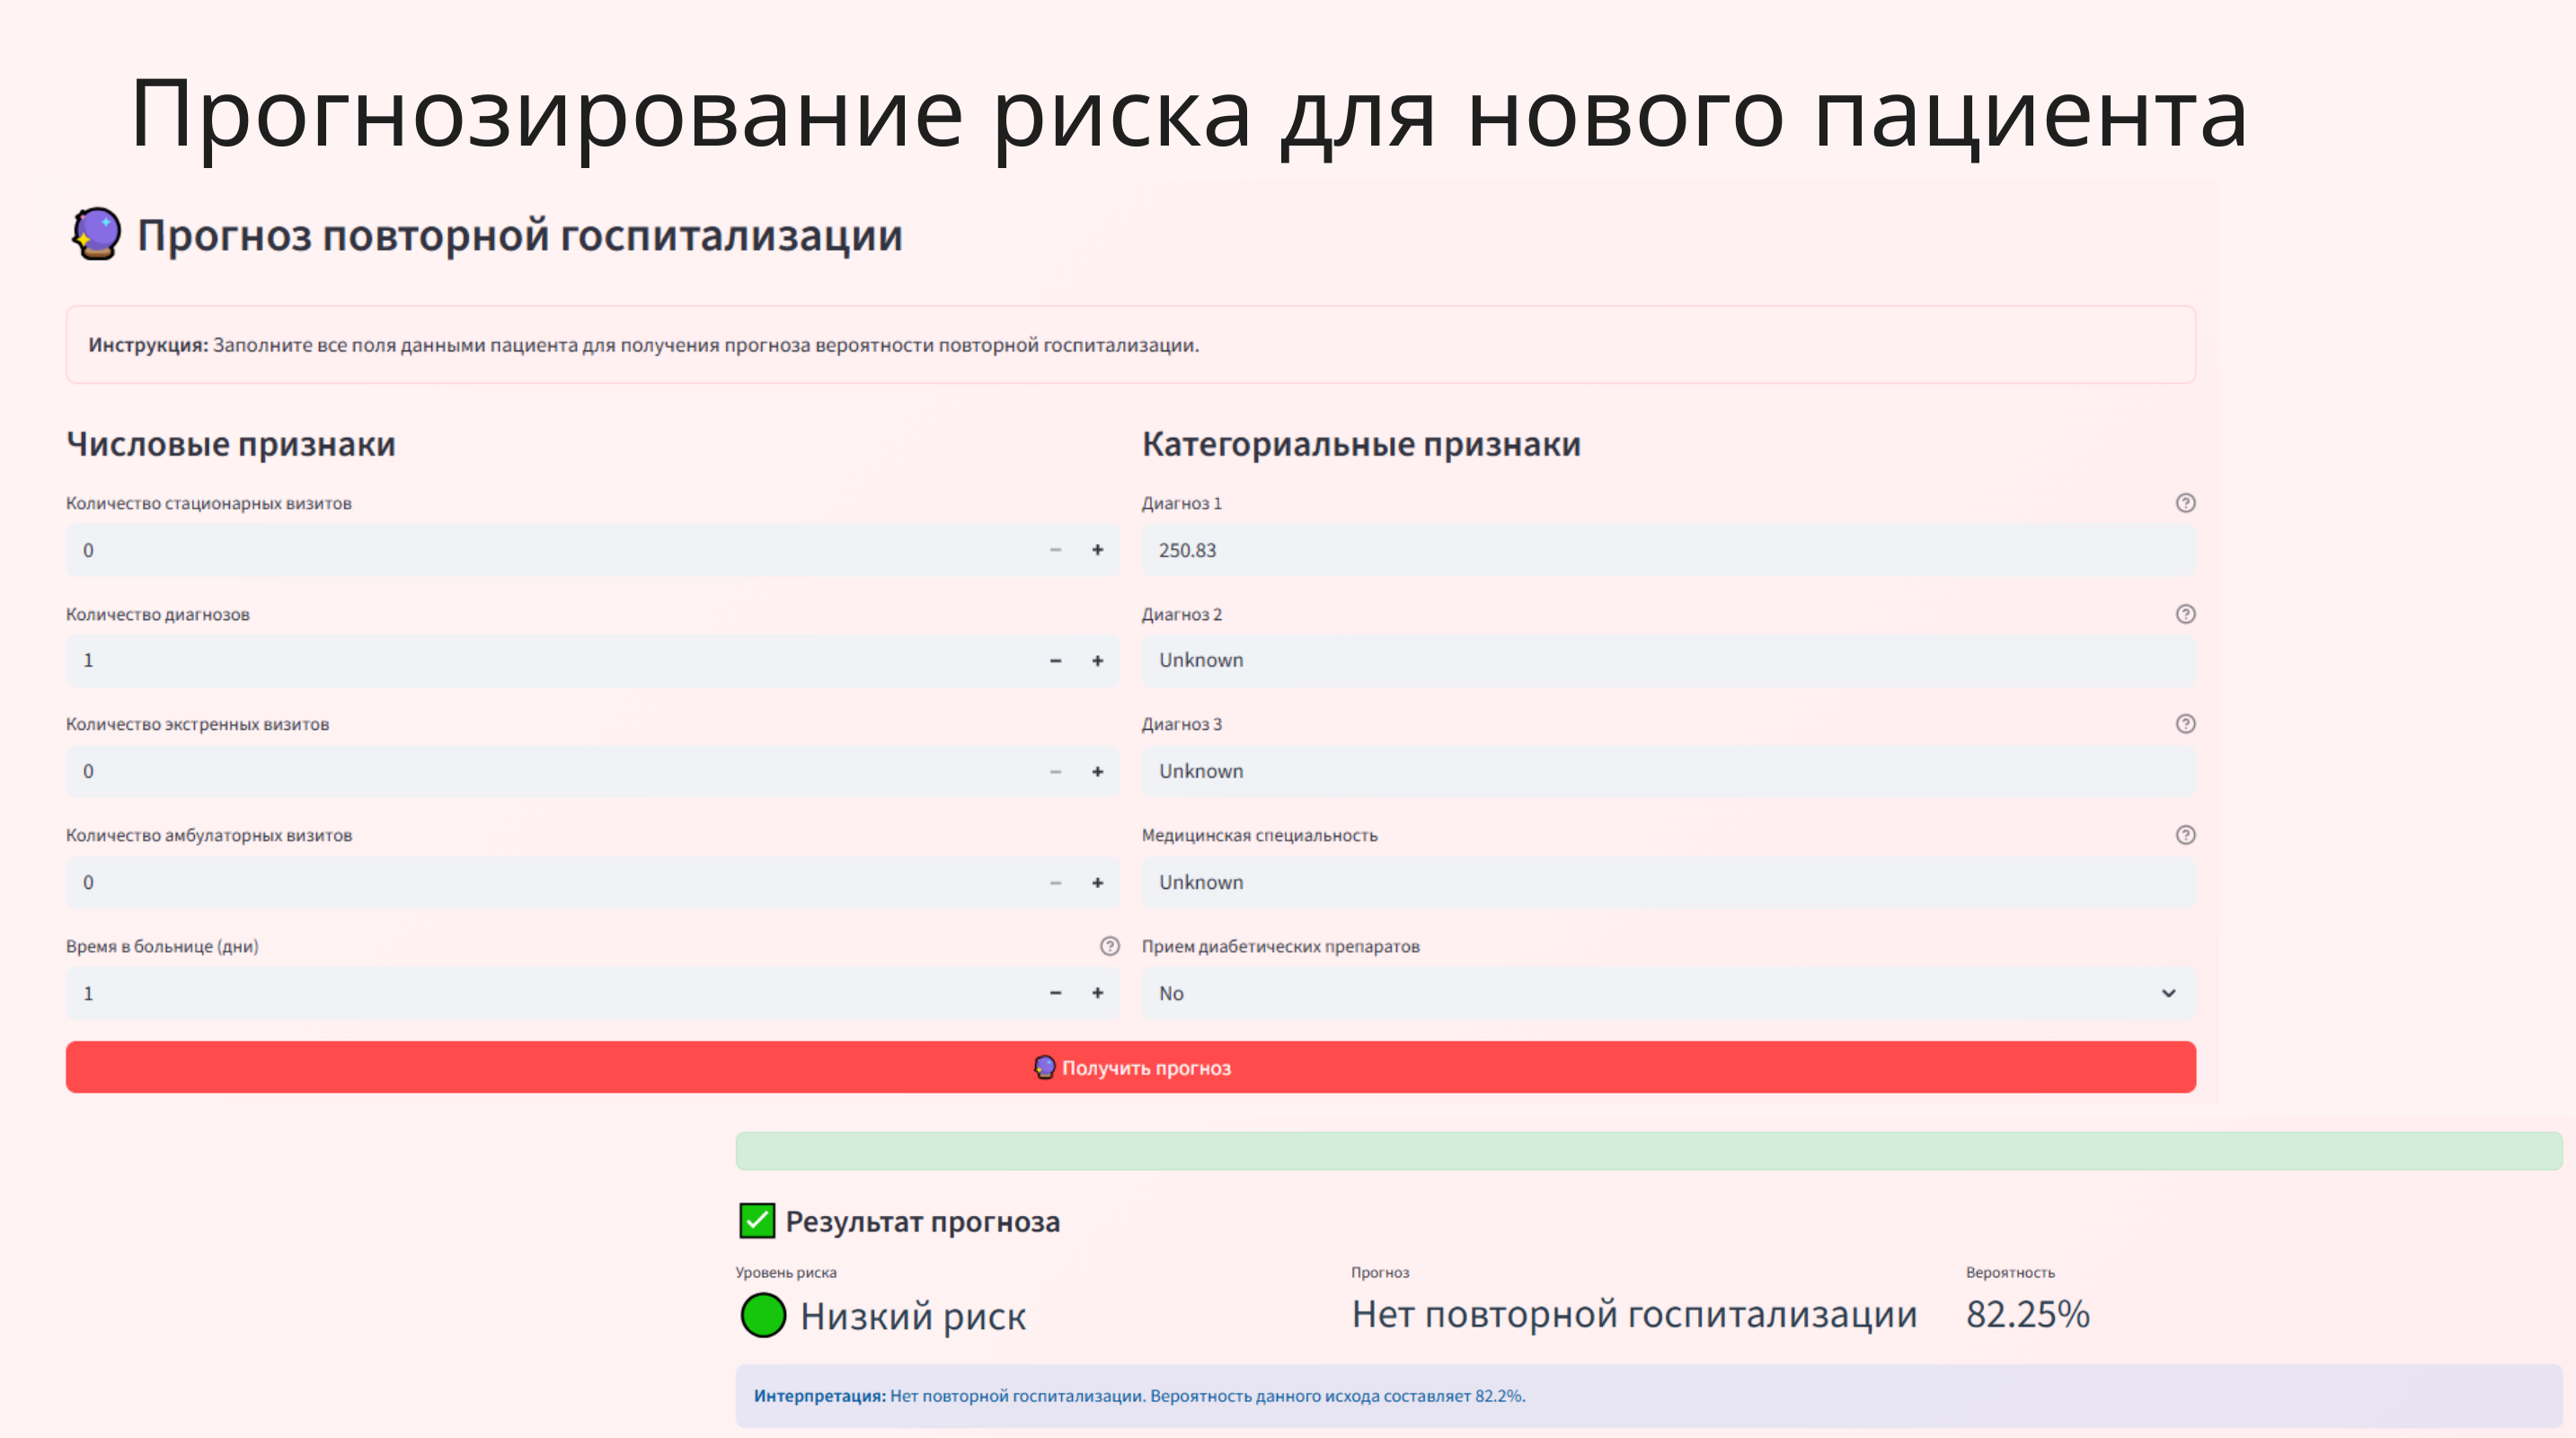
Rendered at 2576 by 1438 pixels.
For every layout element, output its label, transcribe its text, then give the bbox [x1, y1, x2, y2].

picture [714, 1116, 2576, 1438]
title Прогнозирование риска для нового пациента [123, 49, 2434, 297]
picture [30, 179, 2219, 1105]
